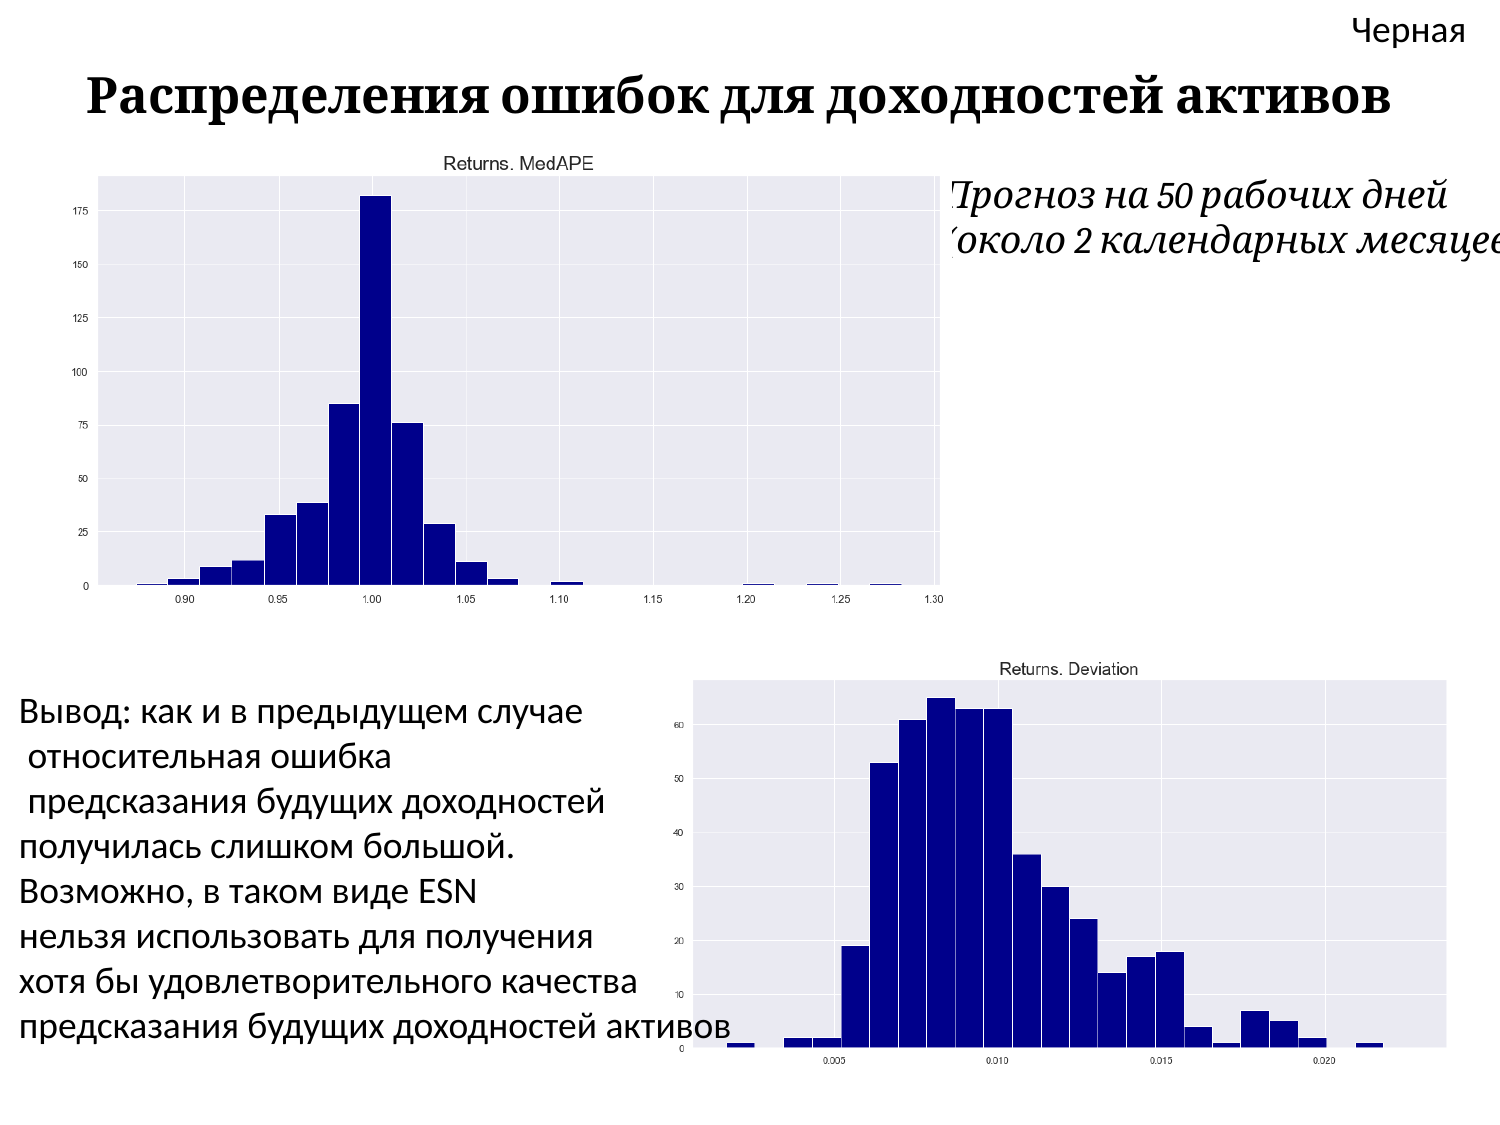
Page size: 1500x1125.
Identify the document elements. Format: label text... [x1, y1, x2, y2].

text_box Вывод: как и в предыдущем случае относительная ошибка предсказания будущих доходностей получилась слишком большой. Возможно, в таком виде ESN нельзя использовать для получения хотя бы удовлетворительного качества предсказания будущих доходностей активов [4, 679, 662, 1054]
text_box Черная [1336, 0, 1482, 58]
picture [667, 656, 1458, 1071]
text_box Прогноз на 50 рабочих дней (около 2 календарных месяцев) [957, 163, 1500, 268]
title Распределения ошибок для доходностей активов [64, 0, 1415, 163]
picture [64, 148, 952, 610]
